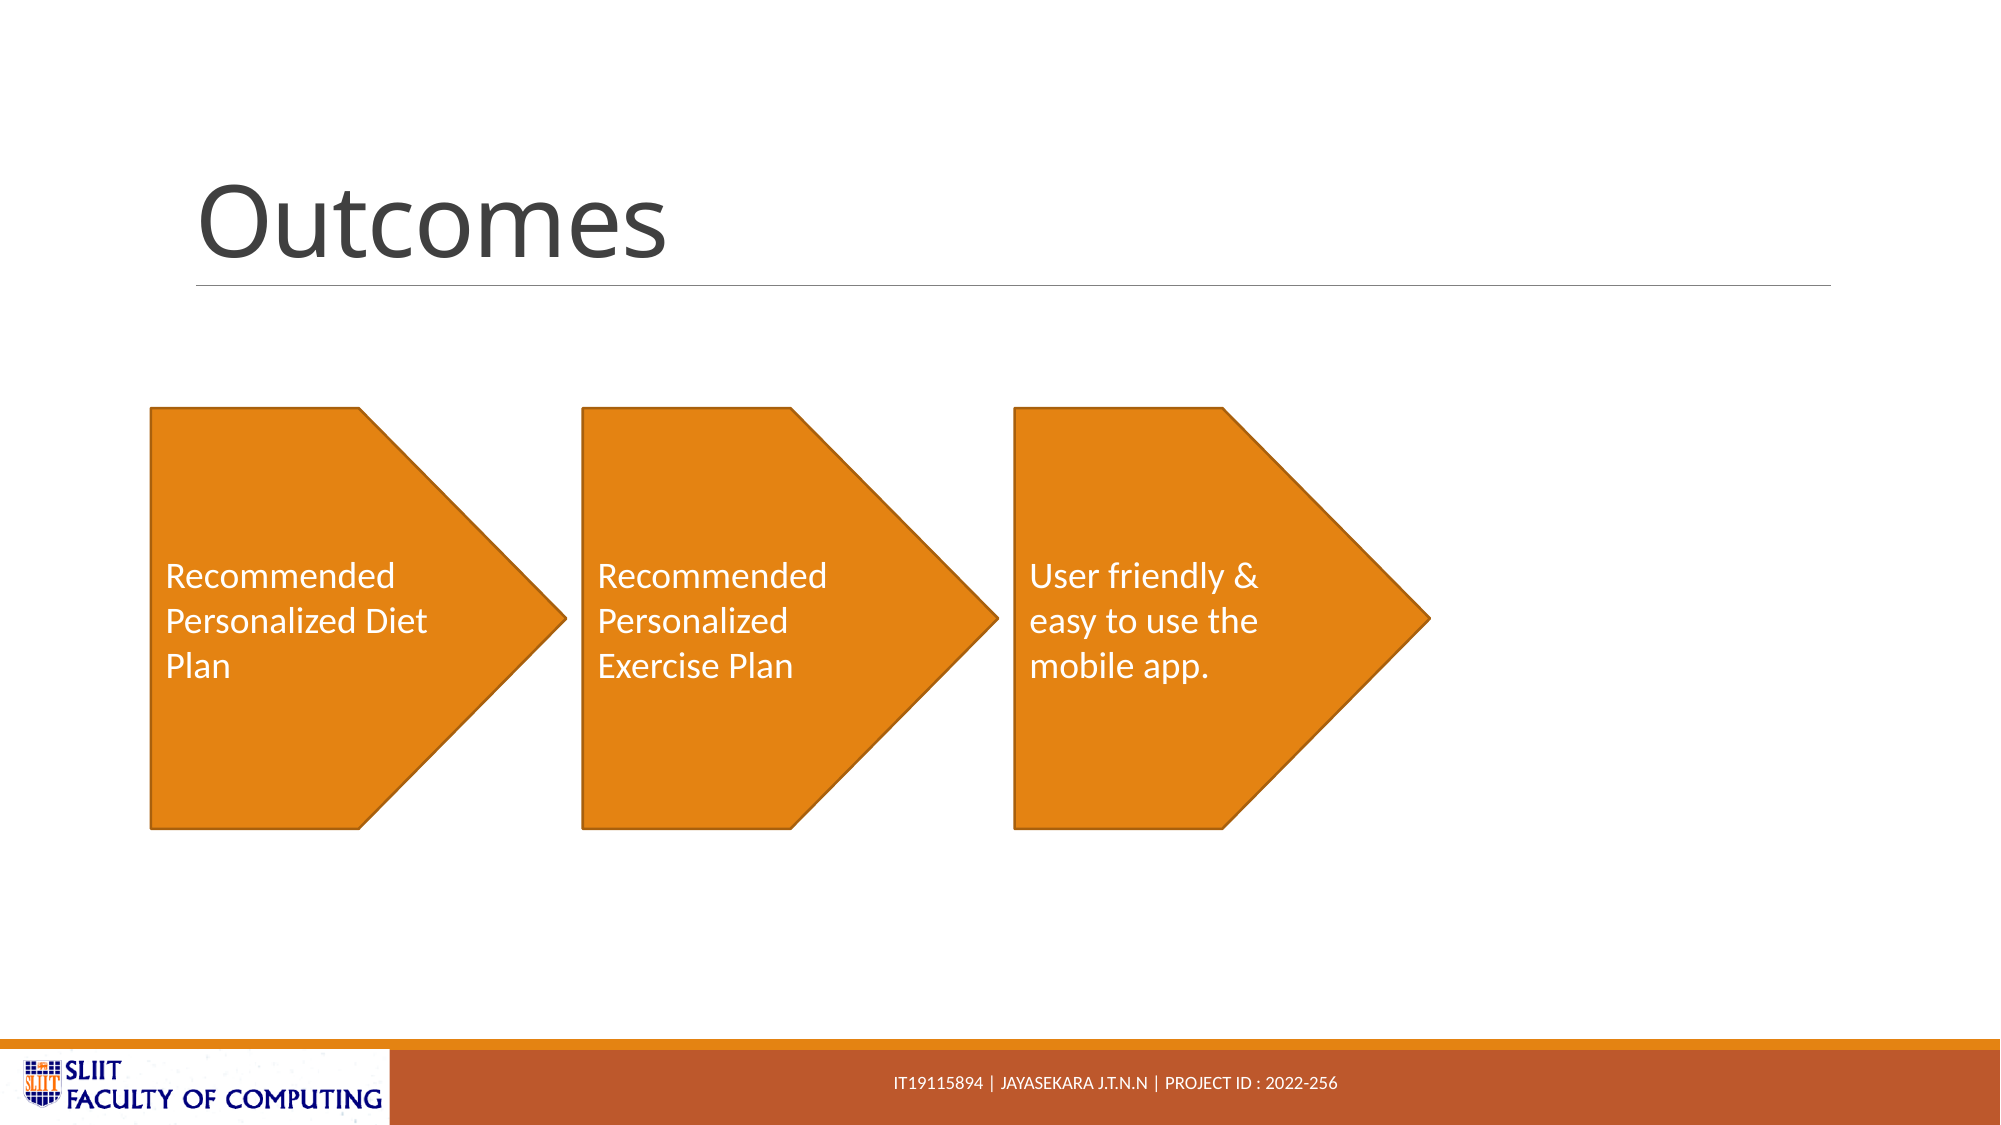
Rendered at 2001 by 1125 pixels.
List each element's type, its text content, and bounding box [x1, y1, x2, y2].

text_box Recommended Personalized Exercise Plan [581, 406, 1000, 831]
picture [0, 1049, 390, 1125]
footer IT19115894 | Jayasekara j.t.n.n | Project ID : 2022-256 [393, 1049, 1838, 1114]
text_box User friendly & easy to use the mobile app. [1013, 406, 1431, 831]
text_box Recommended Personalized Diet Plan [149, 406, 568, 831]
title Outcomes [180, 47, 1830, 285]
